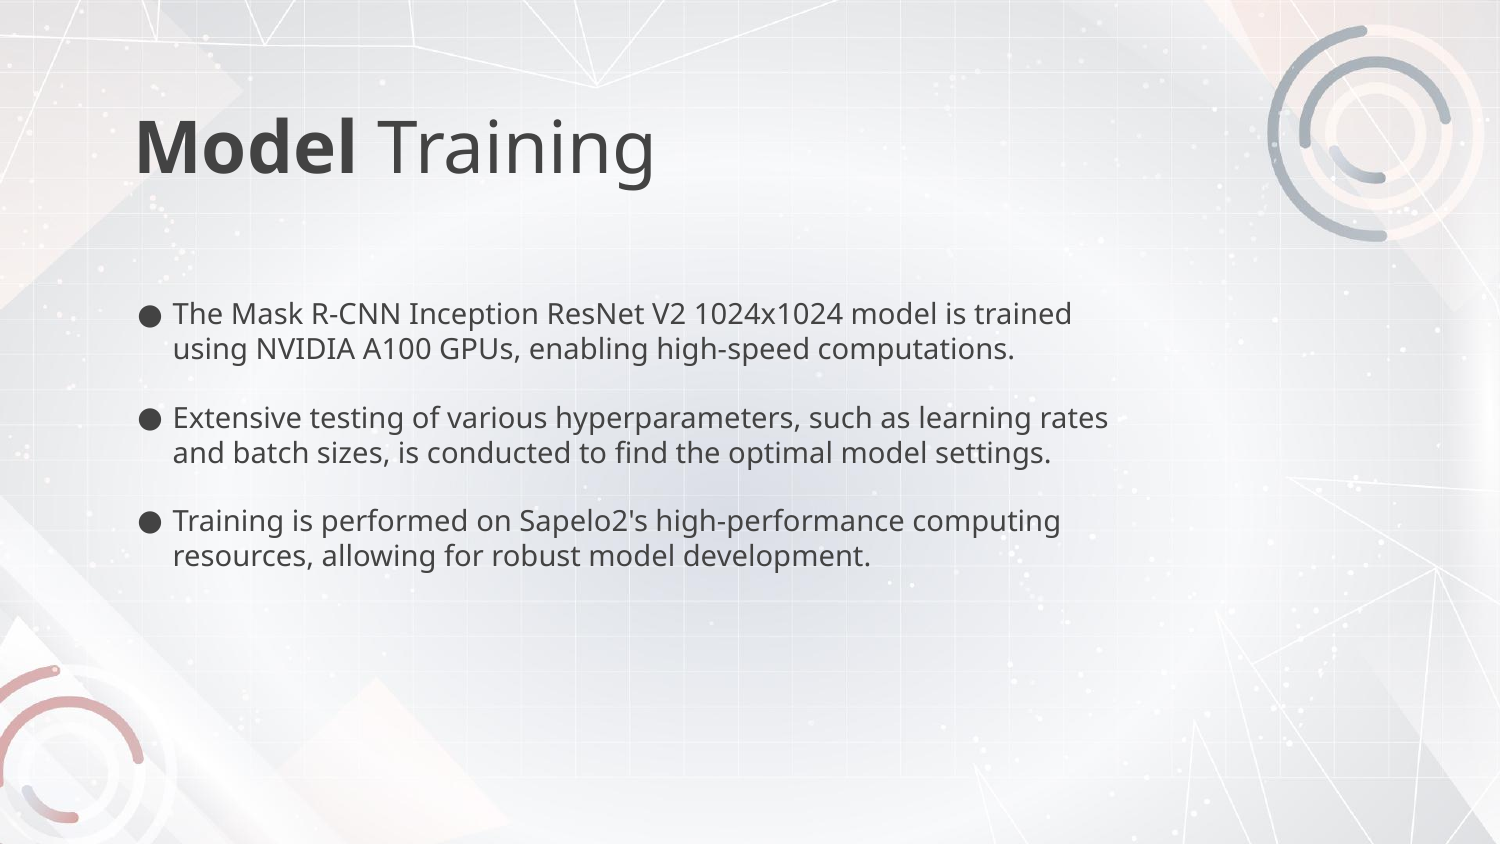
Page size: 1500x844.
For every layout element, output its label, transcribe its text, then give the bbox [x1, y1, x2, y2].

list The Mask R-CNN Inception ResNet V2 1024x1024 model is trained using NVIDIA A100 GPUs, enabling high-speed computations. Extensive testing of various hyperparameters, such as learning rates and batch sizes, is conducted to find the optimal model settings. Training is performed on Sapelo2's high-performance computing resources, allowing for robust model development. [118, 280, 1128, 623]
picture [0, 0, 1500, 844]
title Model Training [118, 85, 1382, 180]
